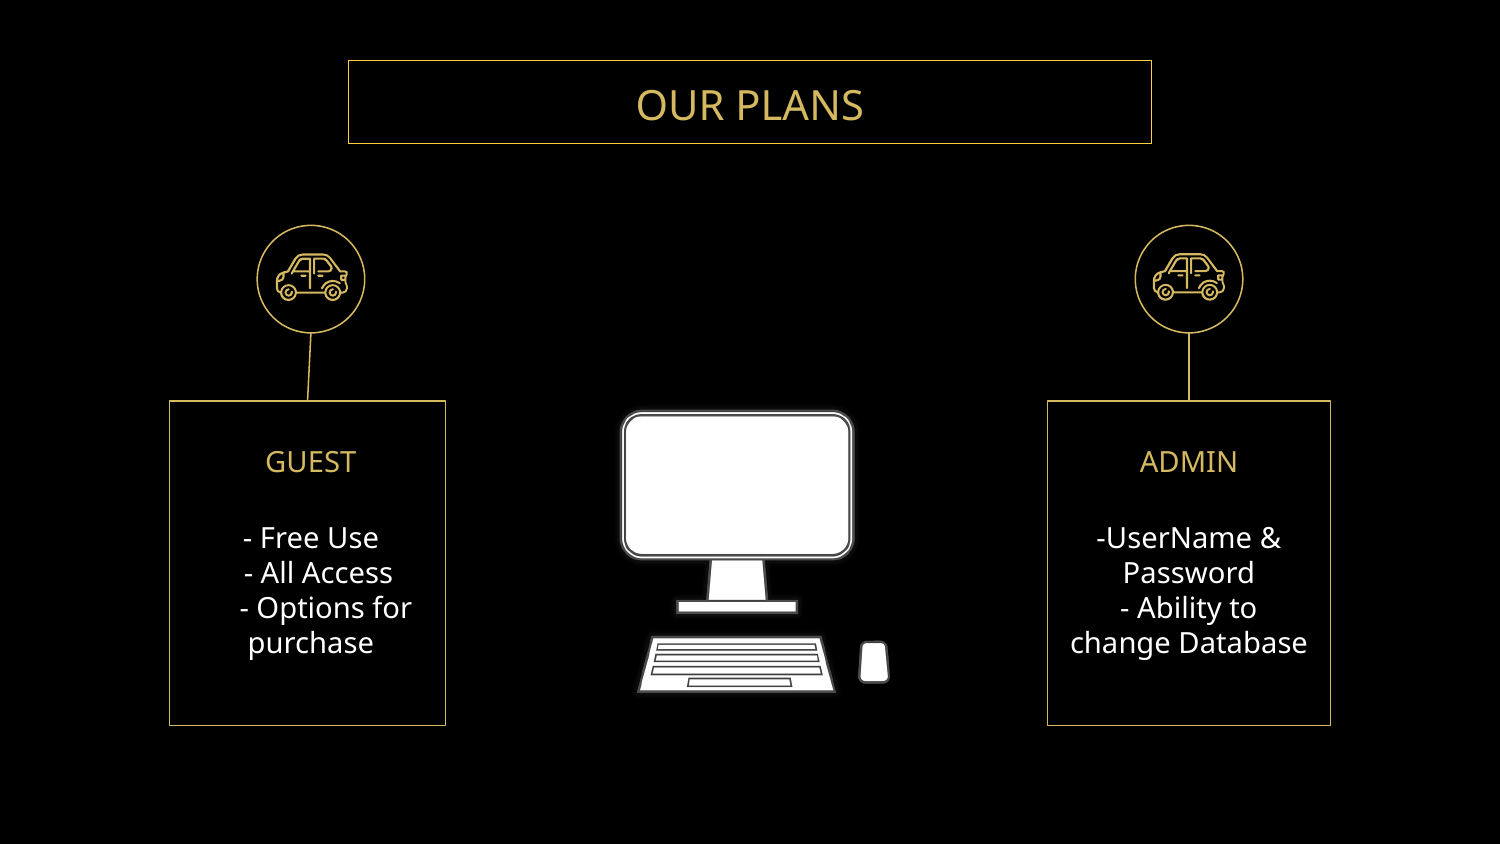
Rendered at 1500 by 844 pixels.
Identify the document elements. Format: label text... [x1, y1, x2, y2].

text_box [275, 253, 349, 302]
subtitle -UserName & Password - Ability to change Database [1054, 504, 1324, 642]
title ADMIN [1087, 437, 1291, 493]
title OUR PLANS [348, 60, 1152, 144]
text_box [1135, 225, 1243, 333]
text_box [169, 400, 446, 726]
title GUEST [209, 437, 412, 493]
picture [609, 400, 890, 702]
subtitle - Free Use - All Access - Options for purchase [176, 504, 446, 642]
text_box [257, 225, 365, 333]
text_box [1047, 400, 1331, 726]
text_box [307, 332, 312, 401]
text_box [1152, 252, 1226, 301]
